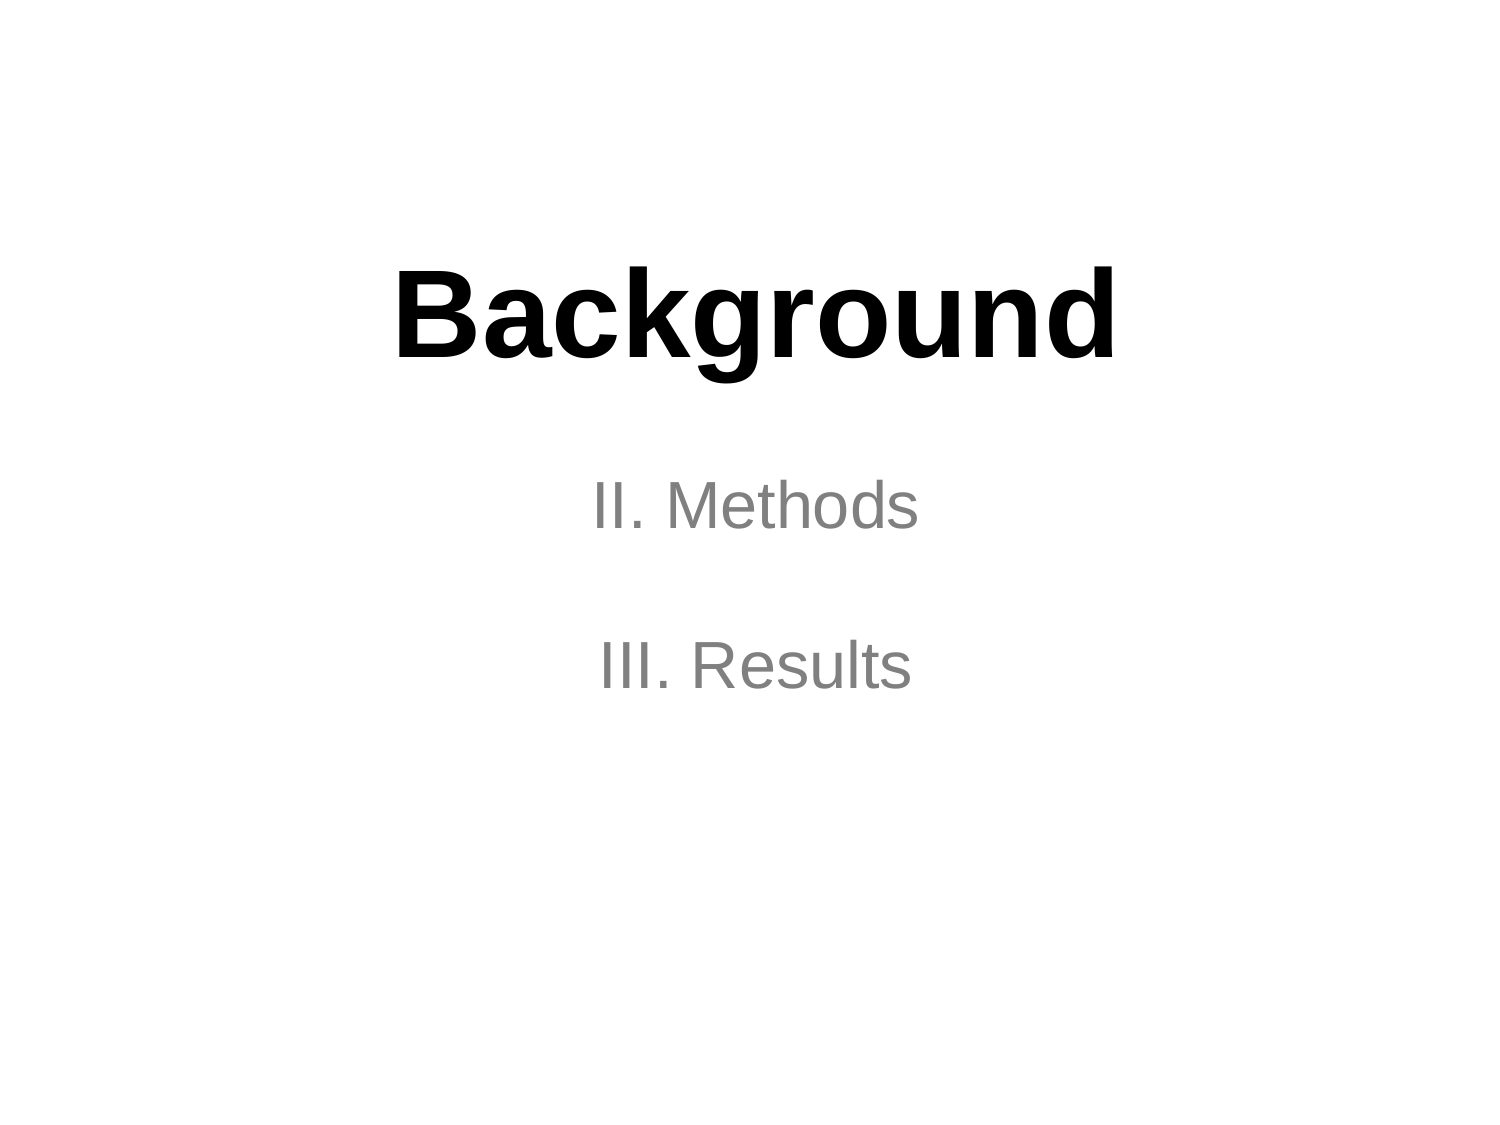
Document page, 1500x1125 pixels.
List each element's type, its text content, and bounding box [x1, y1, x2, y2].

text_box Background II. Methods III. Results [87, 224, 1425, 710]
